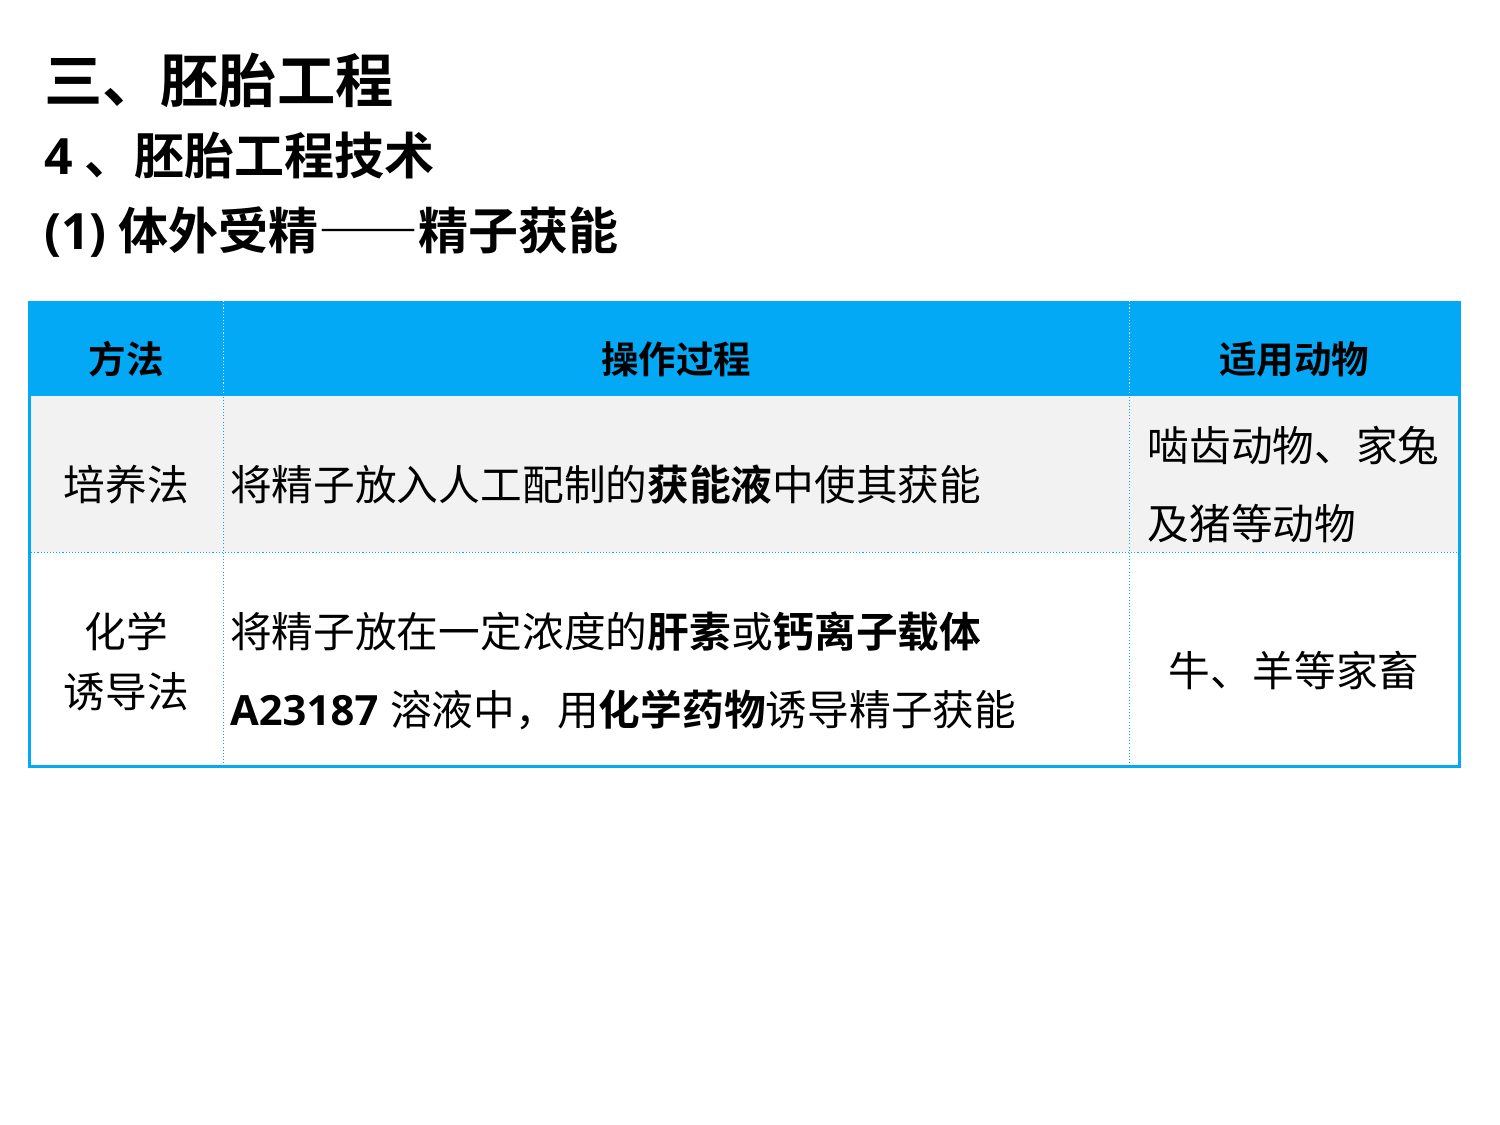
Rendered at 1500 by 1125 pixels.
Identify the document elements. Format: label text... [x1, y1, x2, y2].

table_cell 培养法 [31, 396, 223, 552]
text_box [29, 19, 780, 269]
table_cell 啮齿动物、家兔及猪等动物 [1129, 396, 1458, 552]
table_header 方法 [31, 304, 223, 393]
table_cell 牛、羊等家畜 [1129, 552, 1458, 765]
table_header 操作过程 [223, 304, 1129, 393]
table_cell 将精子放入人工配制的获能液中使其获能 [223, 396, 1129, 552]
table_header 适用动物 [1129, 304, 1458, 393]
table_cell 化学 诱导法 [31, 552, 223, 765]
table_cell 将精子放在一定浓度的肝素或钙离子载体A23187溶液中，用化学药物诱导精子获能 [223, 552, 1129, 765]
